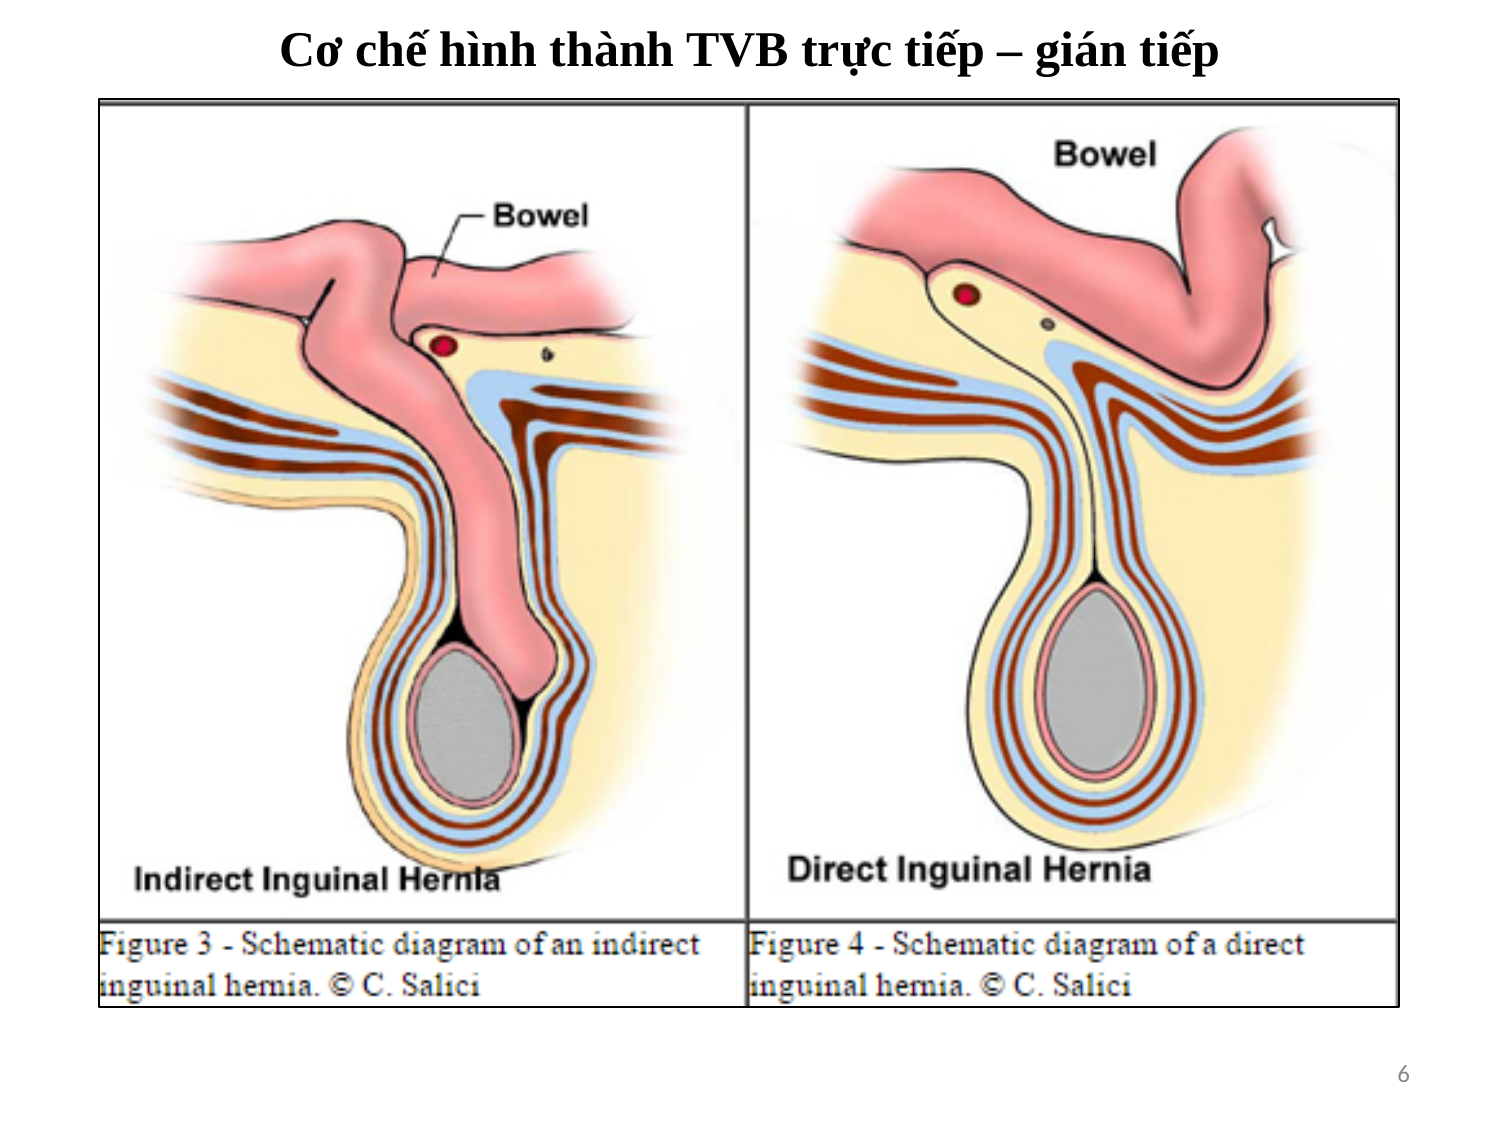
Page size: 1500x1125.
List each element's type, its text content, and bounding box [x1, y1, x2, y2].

title Cơ chế hình thành TVB trực tiếp – gián tiếp [87, 0, 1413, 93]
slide_number ‹#› [1074, 1042, 1425, 1103]
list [99, 99, 1399, 1007]
